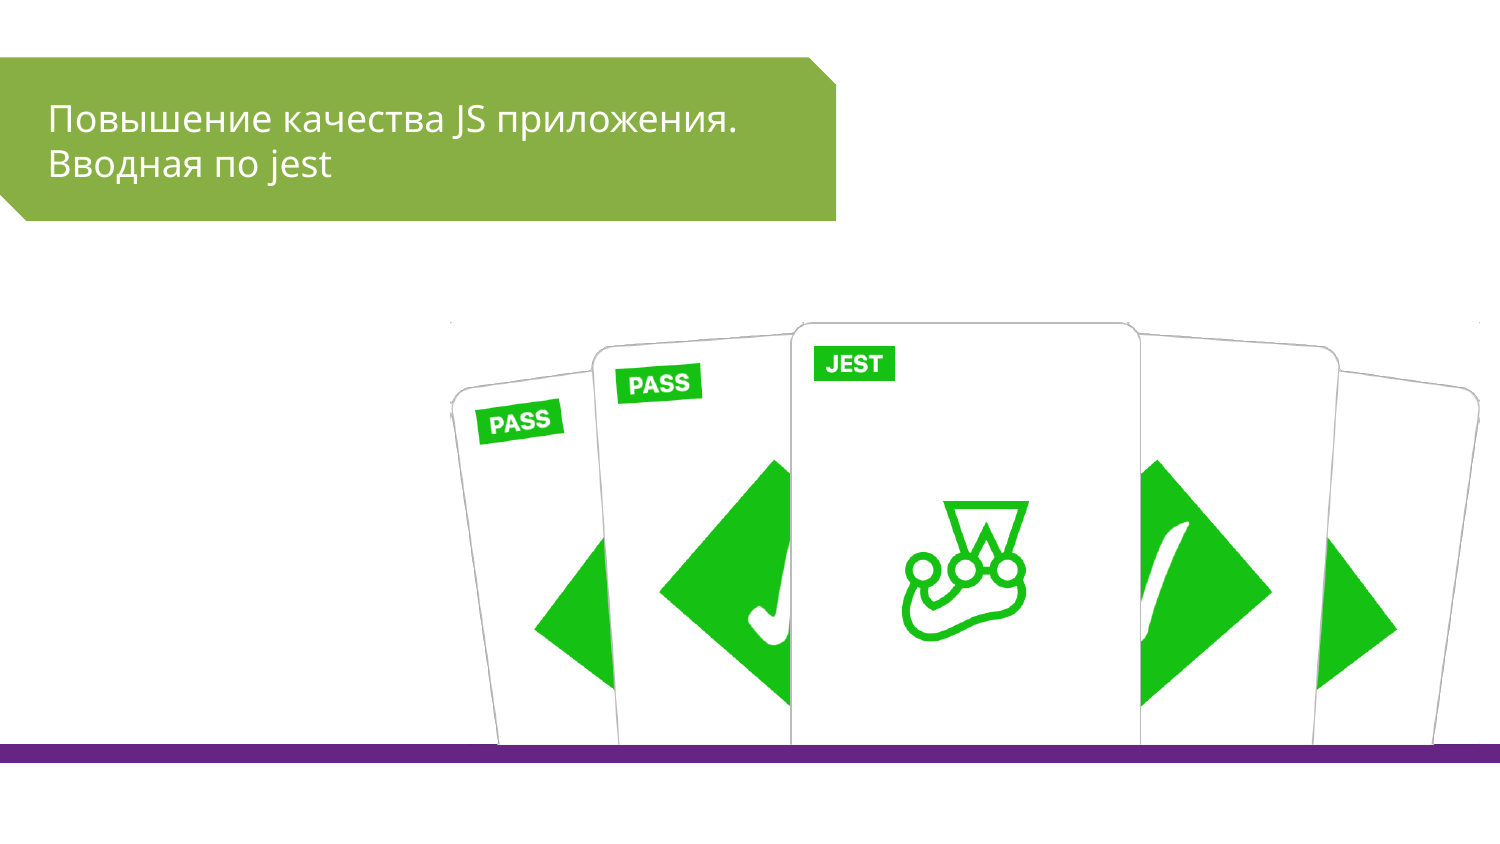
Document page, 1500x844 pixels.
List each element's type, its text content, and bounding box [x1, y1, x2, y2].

text_box Повышение качества JS приложения. Вводная по jest [32, 79, 803, 199]
picture [450, 322, 1480, 746]
text_box [0, 744, 1500, 763]
text_box [0, 58, 836, 221]
